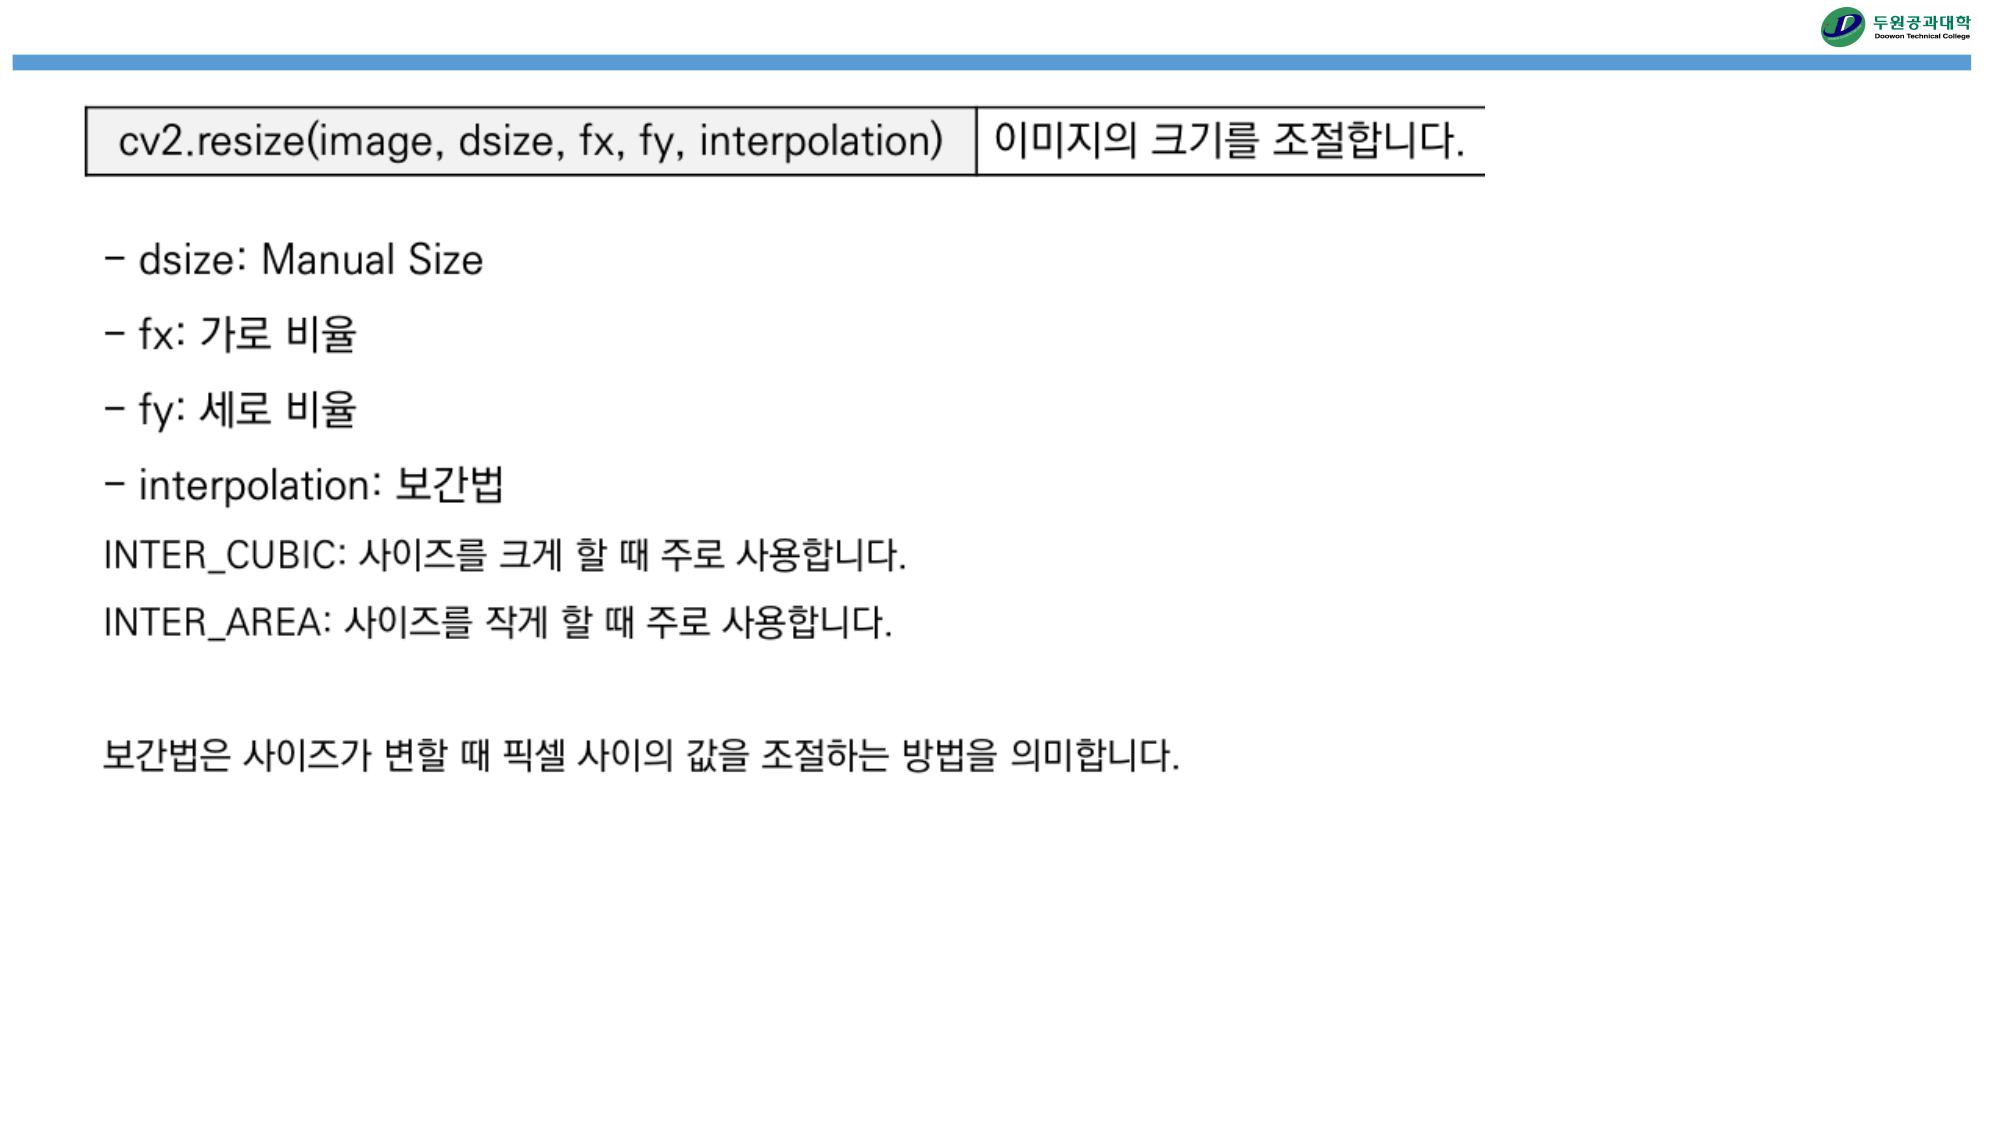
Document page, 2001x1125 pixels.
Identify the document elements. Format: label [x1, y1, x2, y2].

list [71, 91, 1485, 794]
picture [1819, 5, 1974, 48]
